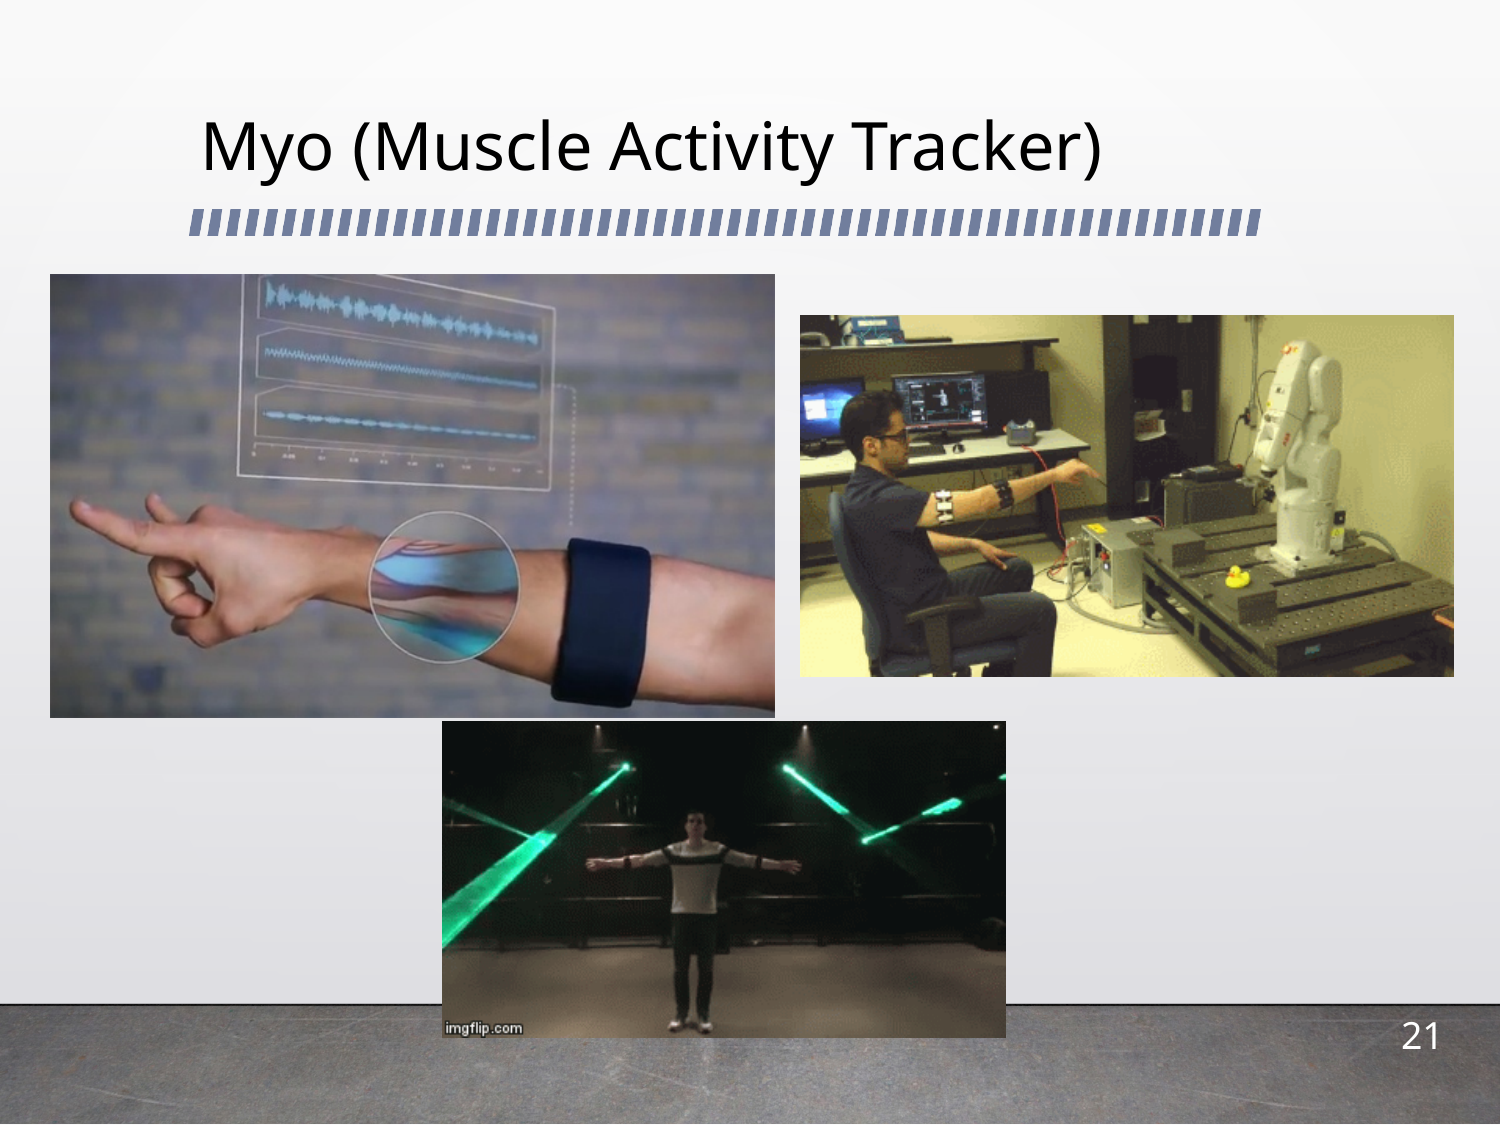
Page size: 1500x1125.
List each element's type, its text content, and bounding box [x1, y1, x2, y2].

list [49, 274, 776, 718]
picture [0, 721, 1500, 1124]
picture [799, 315, 1454, 677]
title Myo (Muscle Activity Tracker) [185, 62, 1264, 235]
